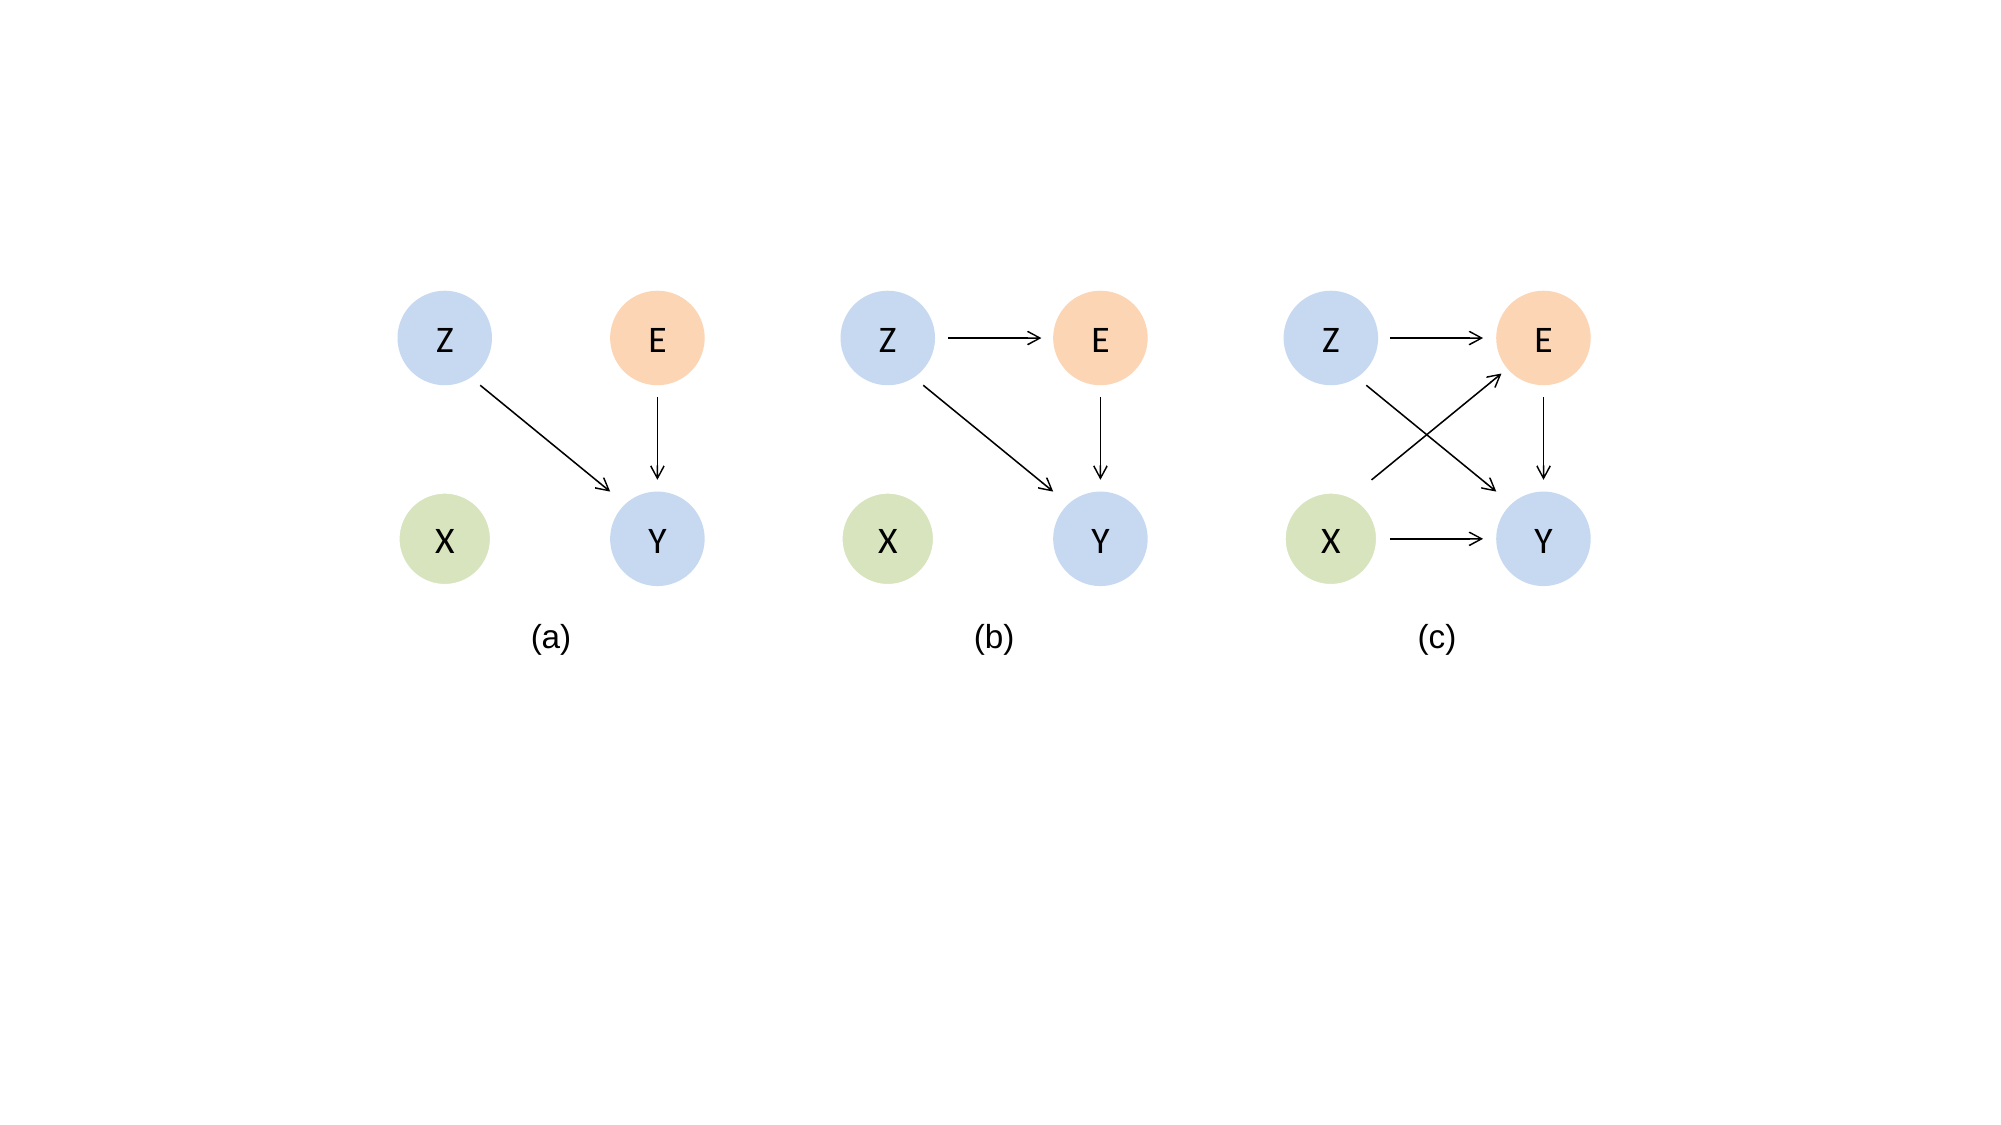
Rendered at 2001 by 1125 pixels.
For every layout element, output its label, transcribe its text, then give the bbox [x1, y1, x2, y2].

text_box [840, 290, 1148, 587]
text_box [397, 290, 705, 587]
text_box (a) [491, 607, 611, 663]
text_box (c) [1378, 607, 1497, 663]
text_box (b) [935, 607, 1054, 663]
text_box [1283, 290, 1592, 587]
